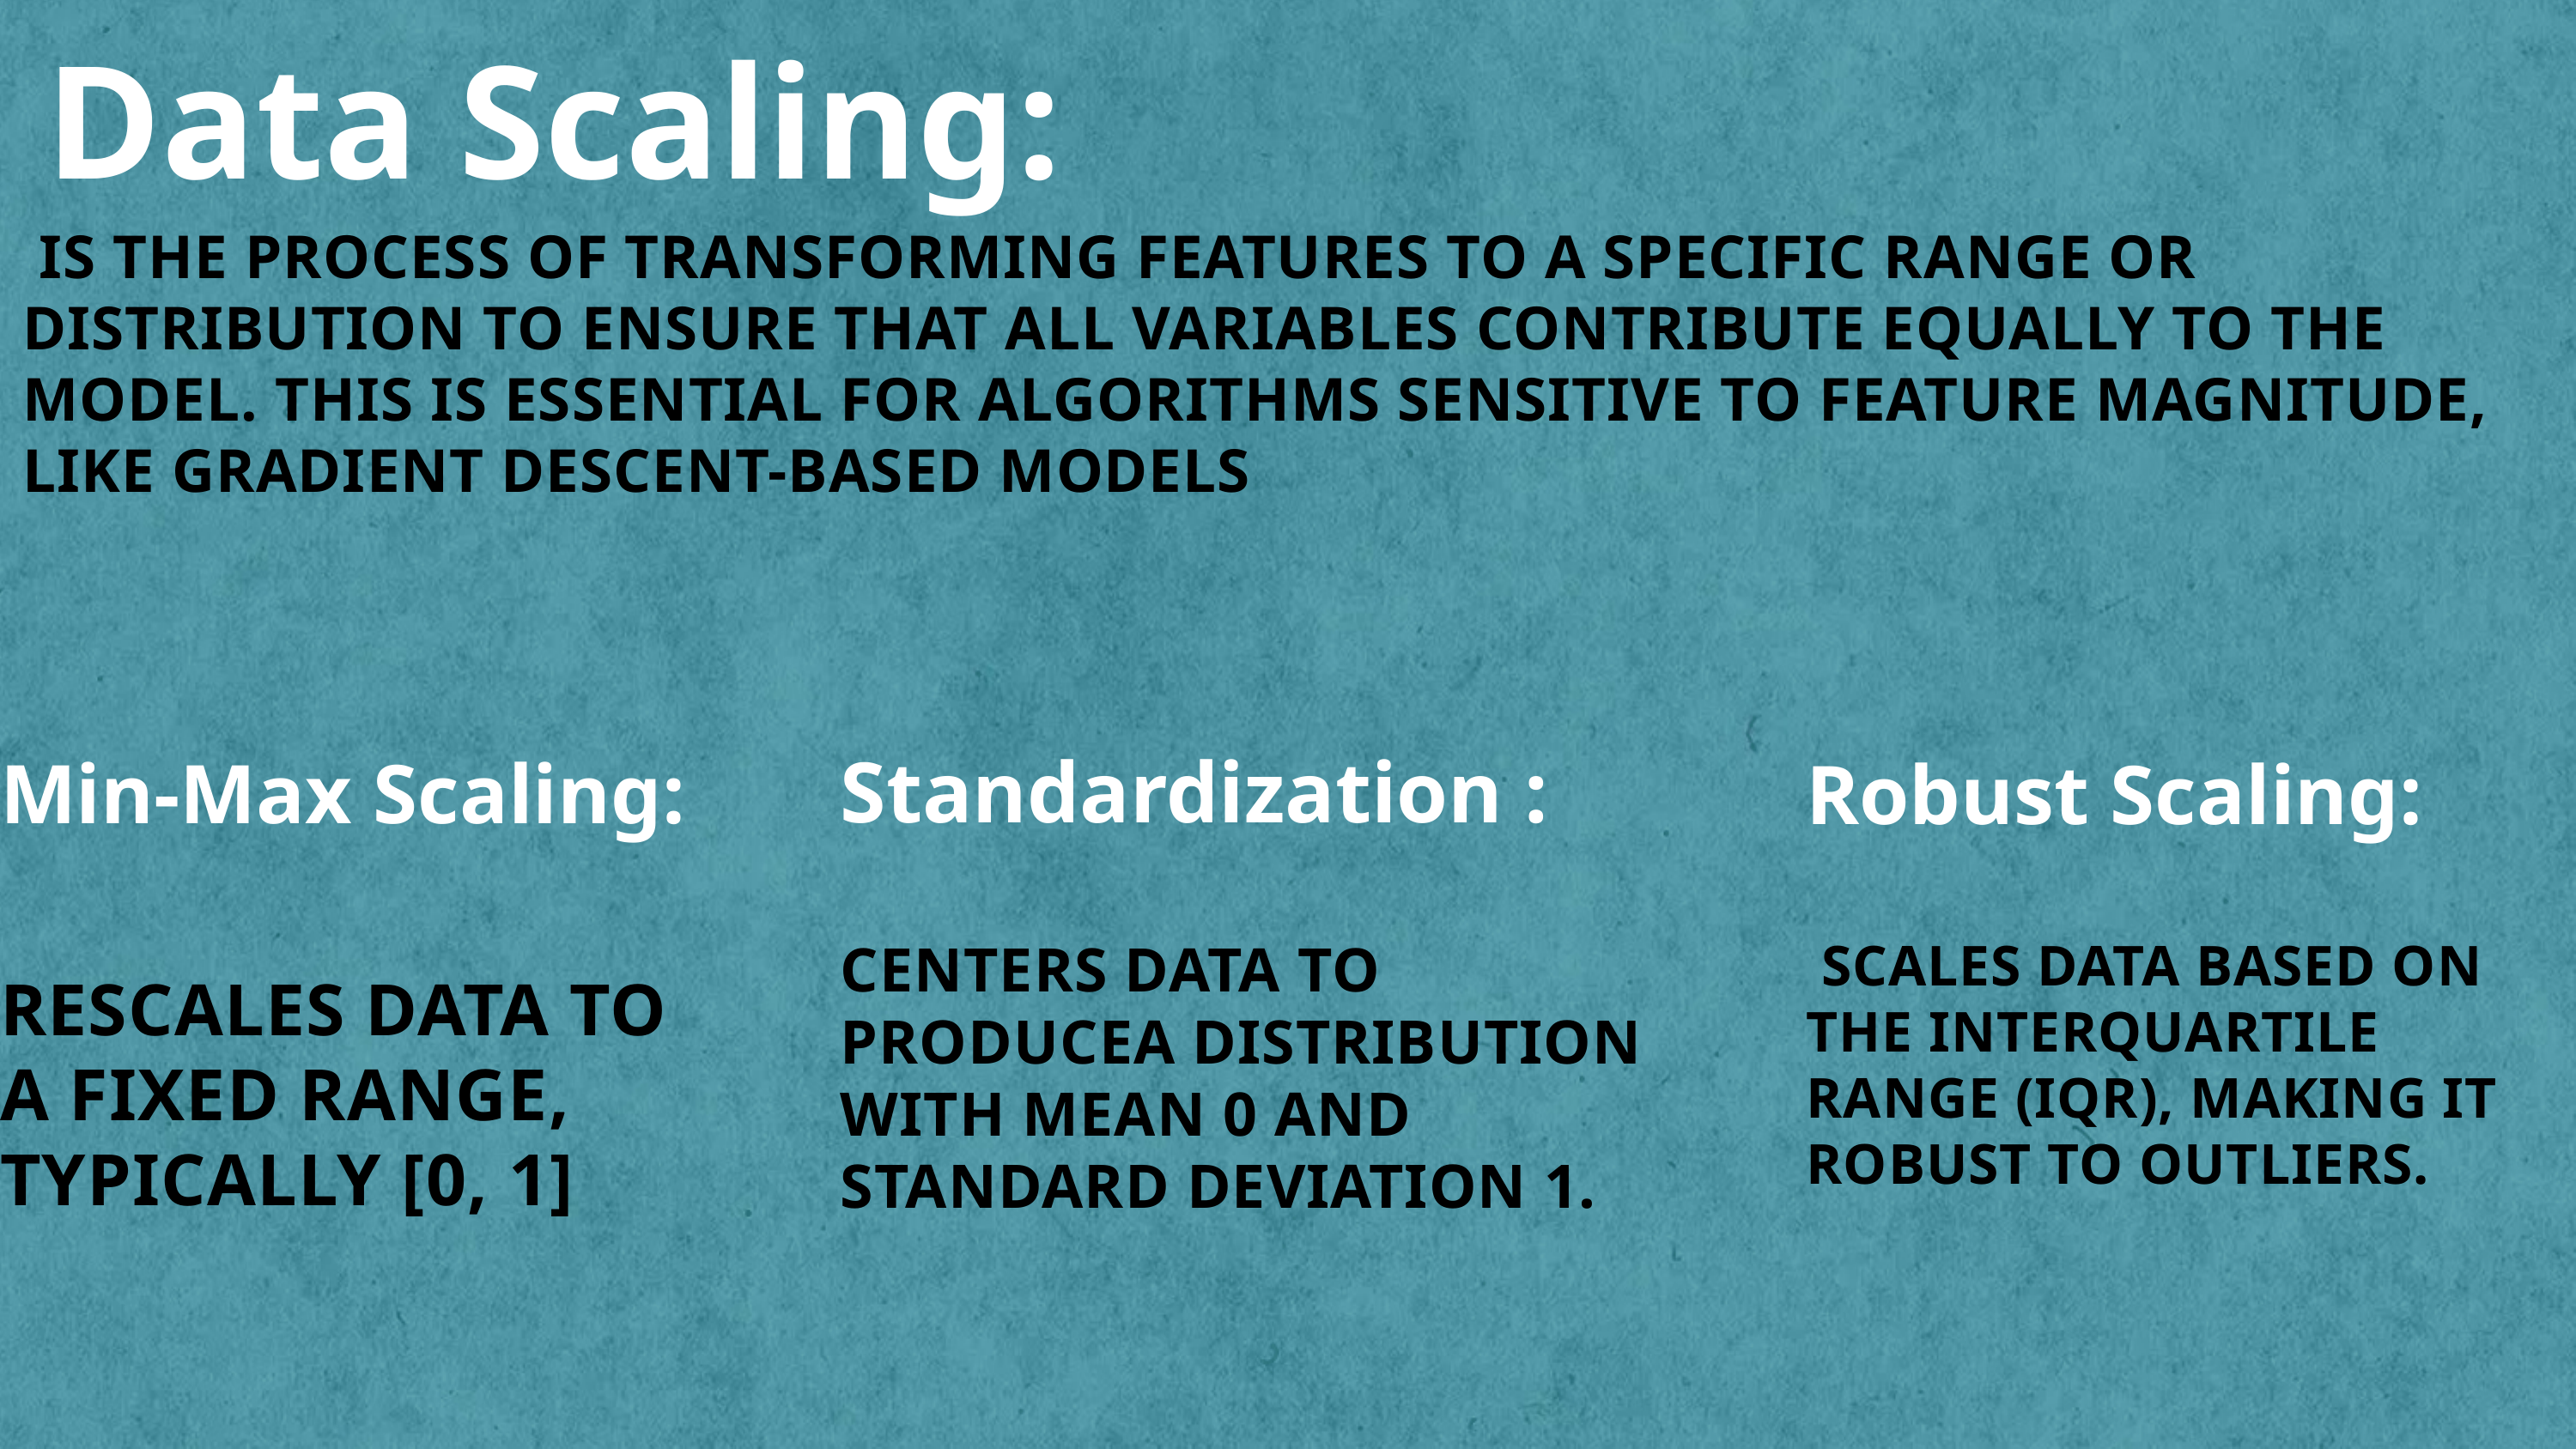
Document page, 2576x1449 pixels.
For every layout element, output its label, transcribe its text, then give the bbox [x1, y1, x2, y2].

text_box Standardization : [840, 752, 1612, 840]
text_box CENTERS DATA TO PRODUCEA DISTRIBUTION WITH MEAN 0 AND STANDARD DEVIATION 1. [840, 931, 1719, 1221]
text_box SCALES DATA BASED ON THE INTERQUARTILE RANGE (IQR), MAKING IT ROBUST TO OUTLIERS. [1806, 931, 2554, 1196]
text_box Min-Max Scaling: [0, 755, 753, 840]
text_box IS THE PROCESS OF TRANSFORMING FEATURES TO A SPECIFIC RANGE OR DISTRIBUTION TO ENSURE THAT ALL VARIABLES CONTRIBUTE EQUALLY TO THE MODEL. THIS IS ESSENTIAL FOR ALGORITHMS SENSITIVE TO FEATURE MAGNITUDE, LIKE GRADIENT DESCENT-BASED MODELS [22, 219, 2554, 505]
text_box [0, 0, 2576, 1449]
text_box Robust Scaling: [1806, 755, 2424, 840]
text_box RESCALES DATA TO A FIXED RANGE, TYPICALLY [0, 1] [0, 965, 731, 1221]
text_box Data Scaling: [46, 45, 1556, 210]
